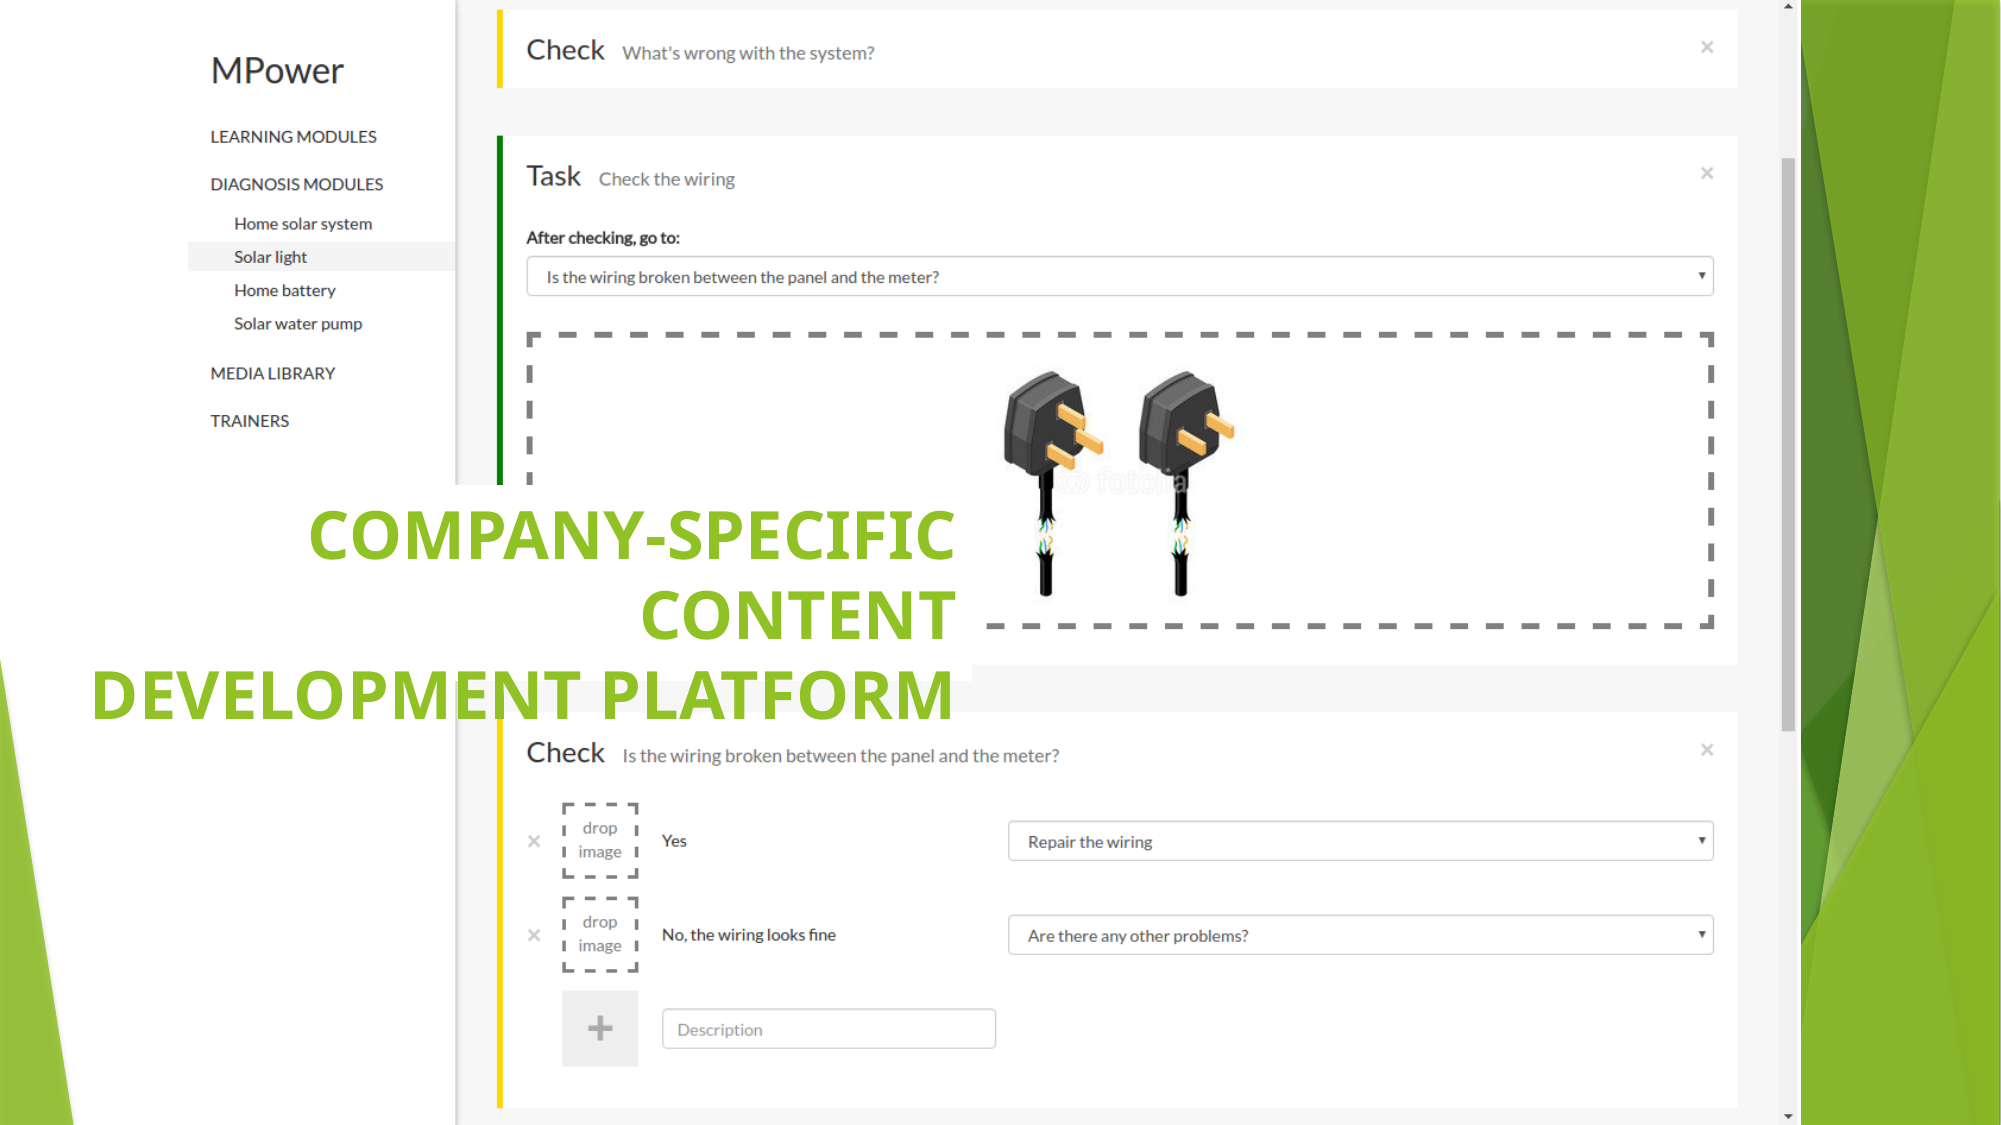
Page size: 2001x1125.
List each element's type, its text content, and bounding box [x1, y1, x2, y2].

text_box COMPANY-SPECIFIC CONTENT DEVELOPMENT PLATFORM [22, 485, 183, 681]
picture [188, 0, 1802, 1125]
